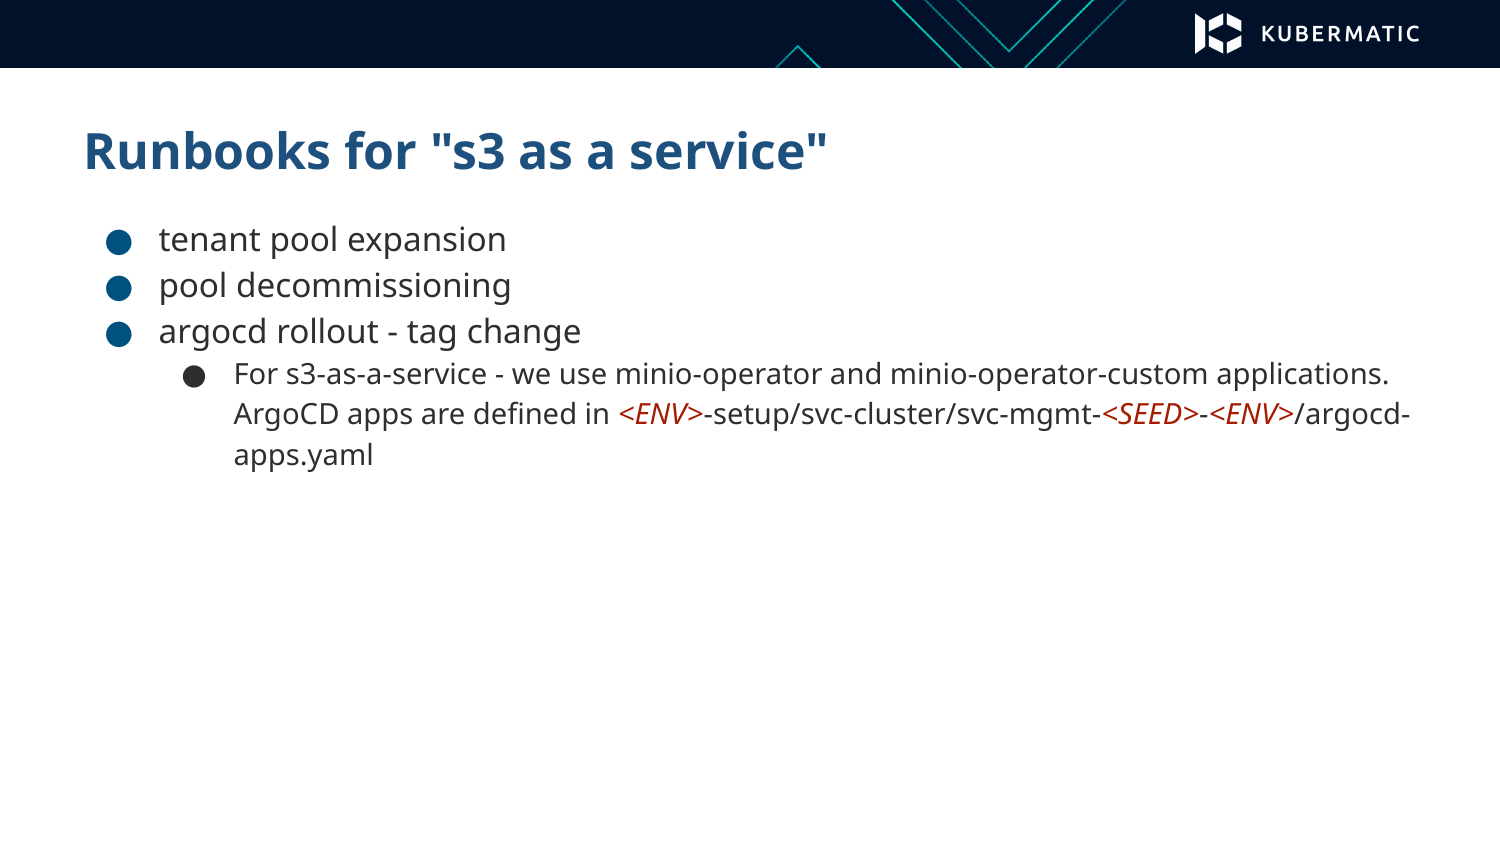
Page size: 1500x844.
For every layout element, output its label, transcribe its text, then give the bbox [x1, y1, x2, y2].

list tenant pool expansion pool decommissioning argocd rollout - tag change For s3-as-a-service - we use minio-operator and minio-operator-custom applications. ArgoCD apps are defined in <ENV>-setup/svc-cluster/svc-mgmt-<SEED>-<ENV>/argocd-apps.yaml [83, 212, 1419, 750]
picture [1062, 0, 1500, 68]
picture [0, 0, 1122, 68]
title Runbooks for "s3 as a service" [83, 119, 1419, 187]
